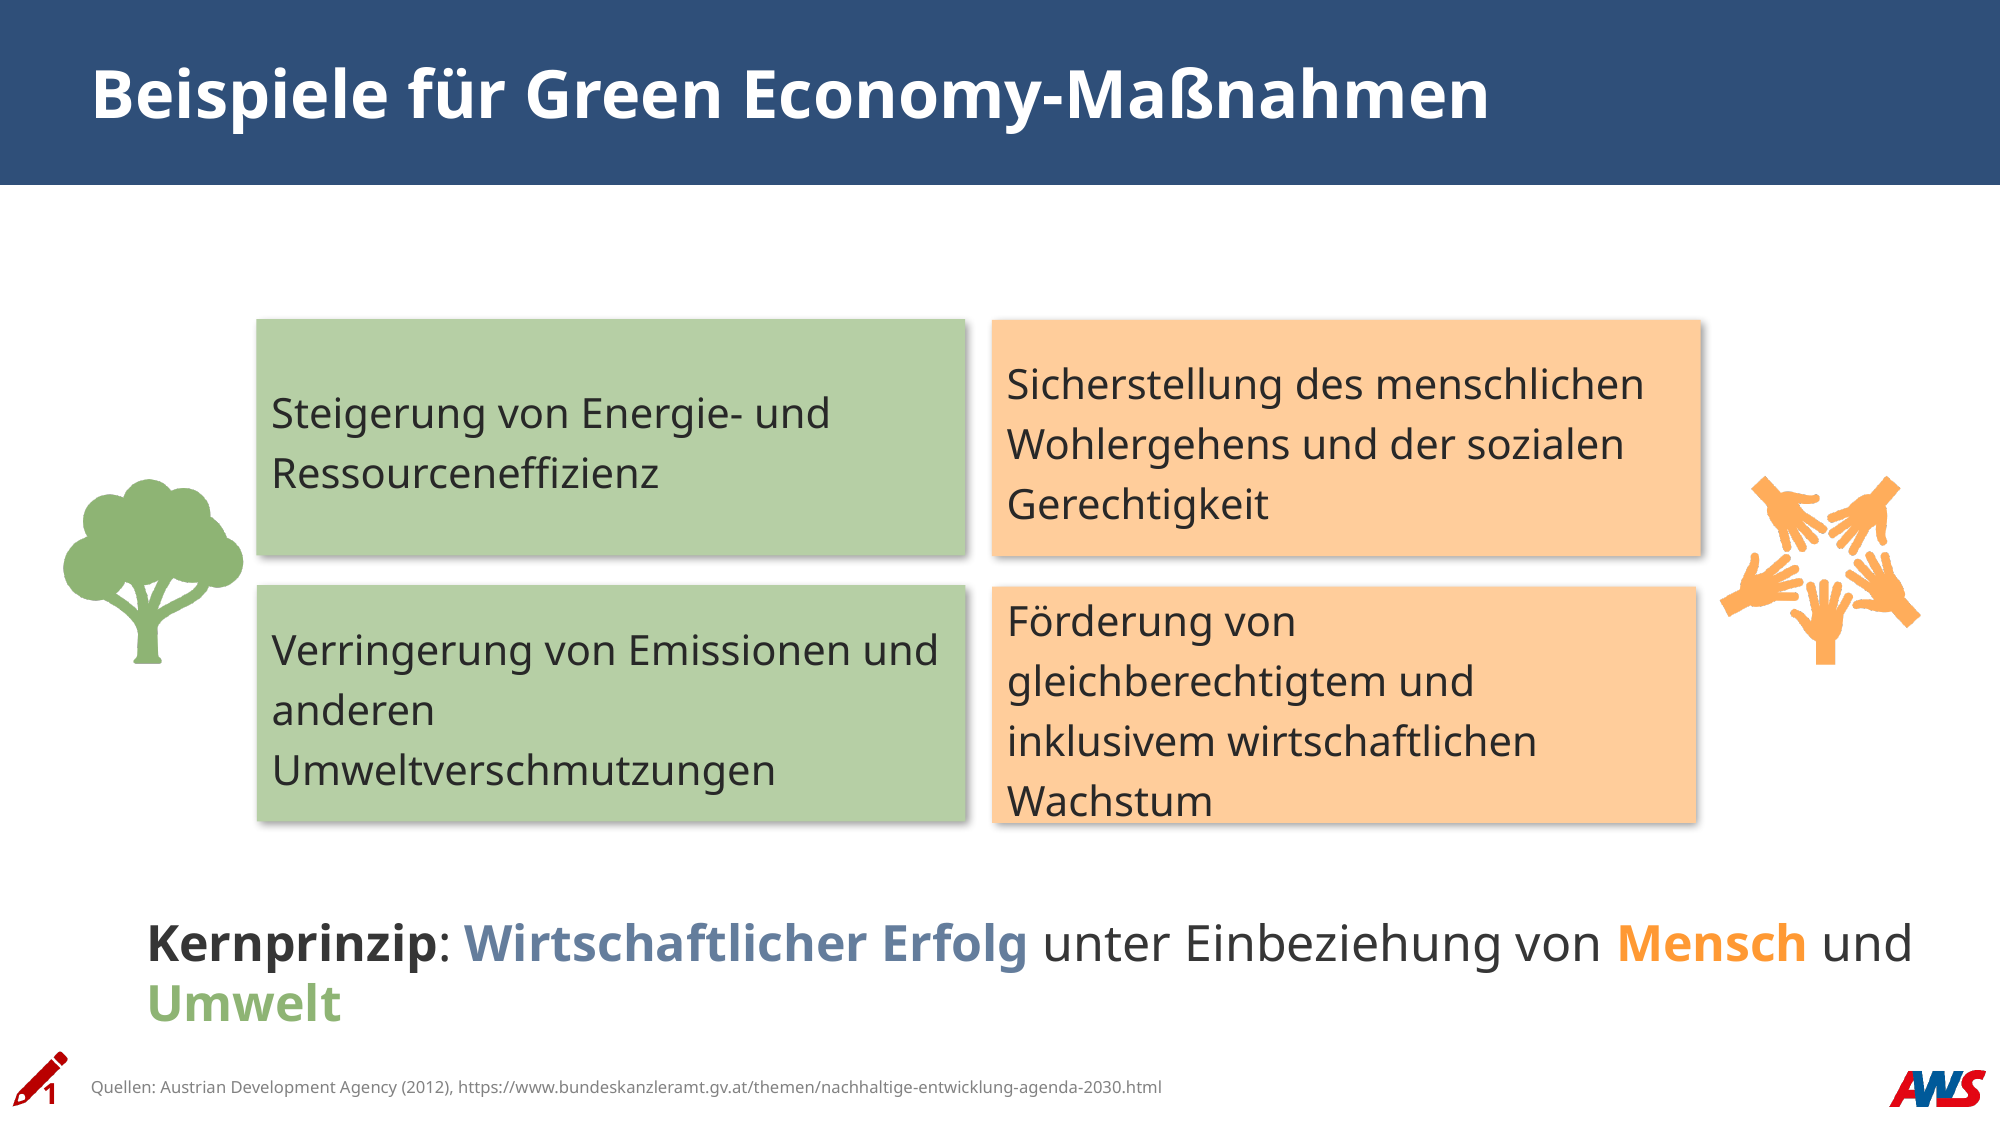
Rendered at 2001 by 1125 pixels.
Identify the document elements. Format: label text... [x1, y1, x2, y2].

text_box [257, 564, 523, 619]
text_box Kernprinzip: Wirtschaftlicher Erfolg unter Einbeziehung von Mensch und Umwelt [131, 903, 1933, 1039]
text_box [7, 1046, 90, 1119]
text_box Steigerung von Energie- und Ressourceneffizienz [255, 318, 966, 556]
title Beispiele für Green Economy-Maßnahmen [75, 8, 1914, 175]
list Quellen: Austrian Development Agency (2012), https://www.bundeskanzleramt.gv.at/themen/nachhaltige-entwicklung-agenda-2030.html [90, 1069, 1878, 1106]
picture [1716, 466, 1924, 674]
picture [49, 466, 257, 674]
text_box Förderung von gleichberechtigtem und inklusivem wirtschaftlichen Wachstum [991, 586, 1697, 824]
text_box Sicherstellung des menschlichen Wohlergehens und der sozialen Gerechtigkeit [991, 319, 1702, 557]
picture [1889, 1070, 1986, 1107]
text_box Verringerung von Emissionen und anderen Umweltverschmutzungen [256, 584, 967, 822]
